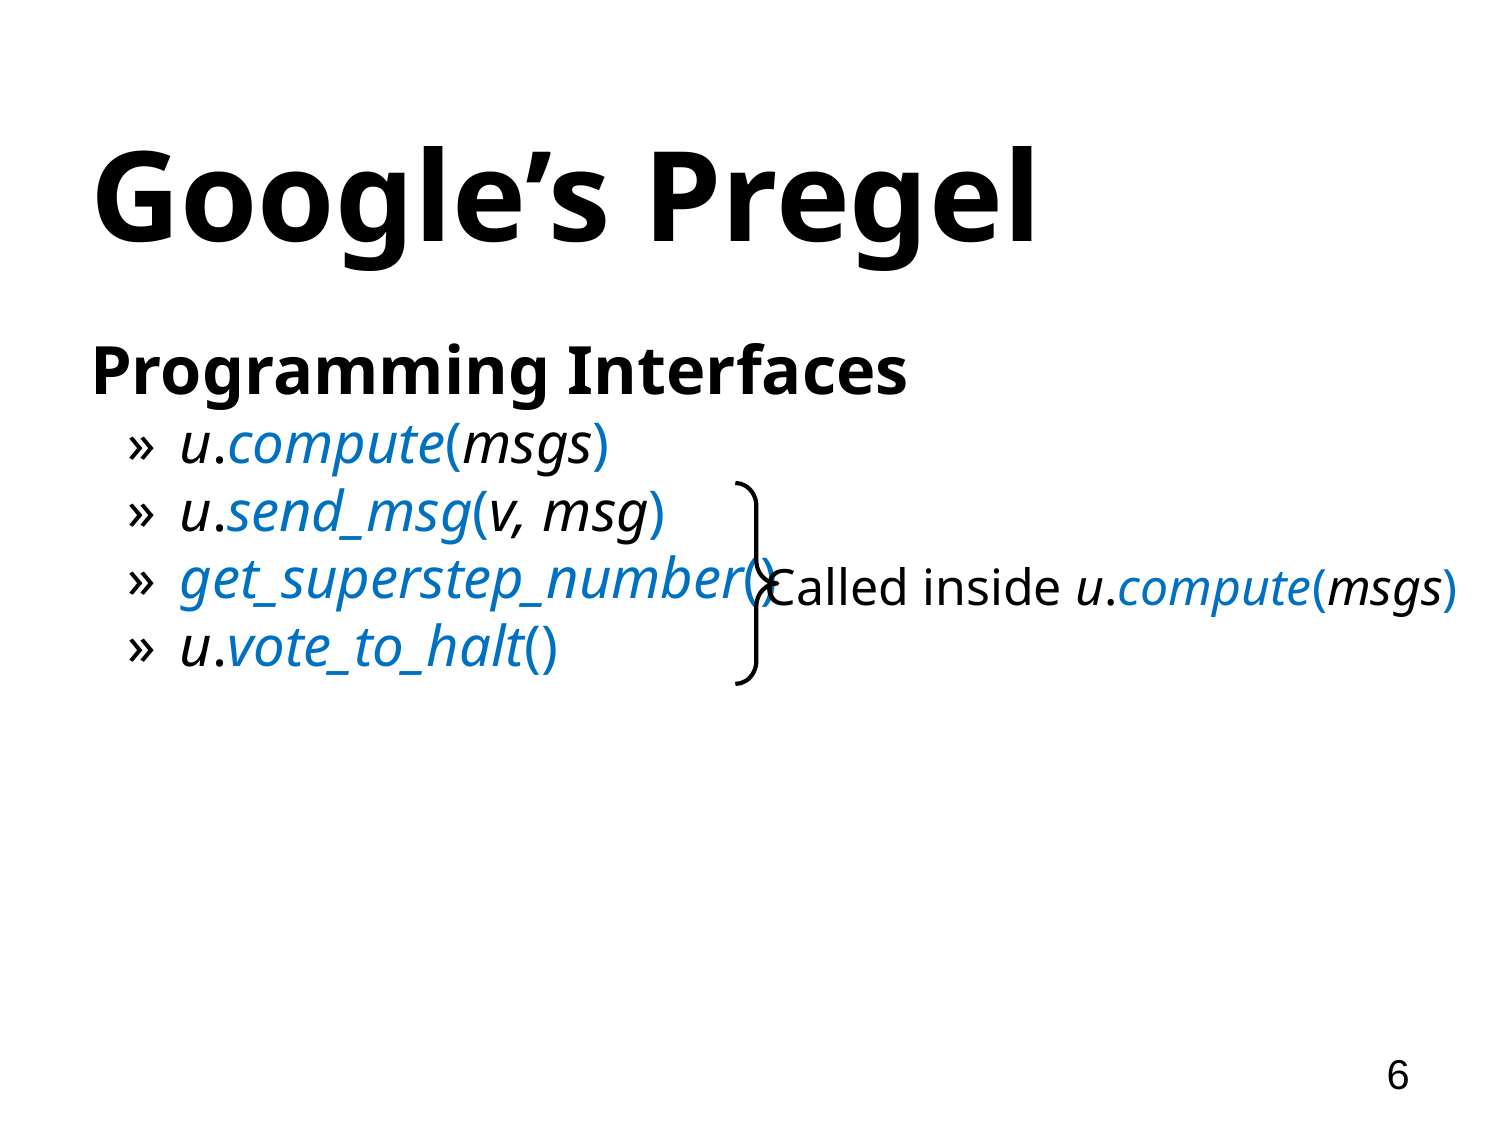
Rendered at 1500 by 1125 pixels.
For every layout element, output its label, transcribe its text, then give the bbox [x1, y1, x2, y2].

text_box [735, 482, 779, 685]
title Google’s Pregel [74, 97, 1426, 286]
list Programming Interfaces u.compute(msgs) u.send_msg(v, msg) get_superstep_number() u.vote_to_halt() [74, 319, 1473, 1013]
slide_number 6 [1074, 1042, 1425, 1103]
text_box Called inside u.compute(msgs) [758, 547, 1473, 623]
